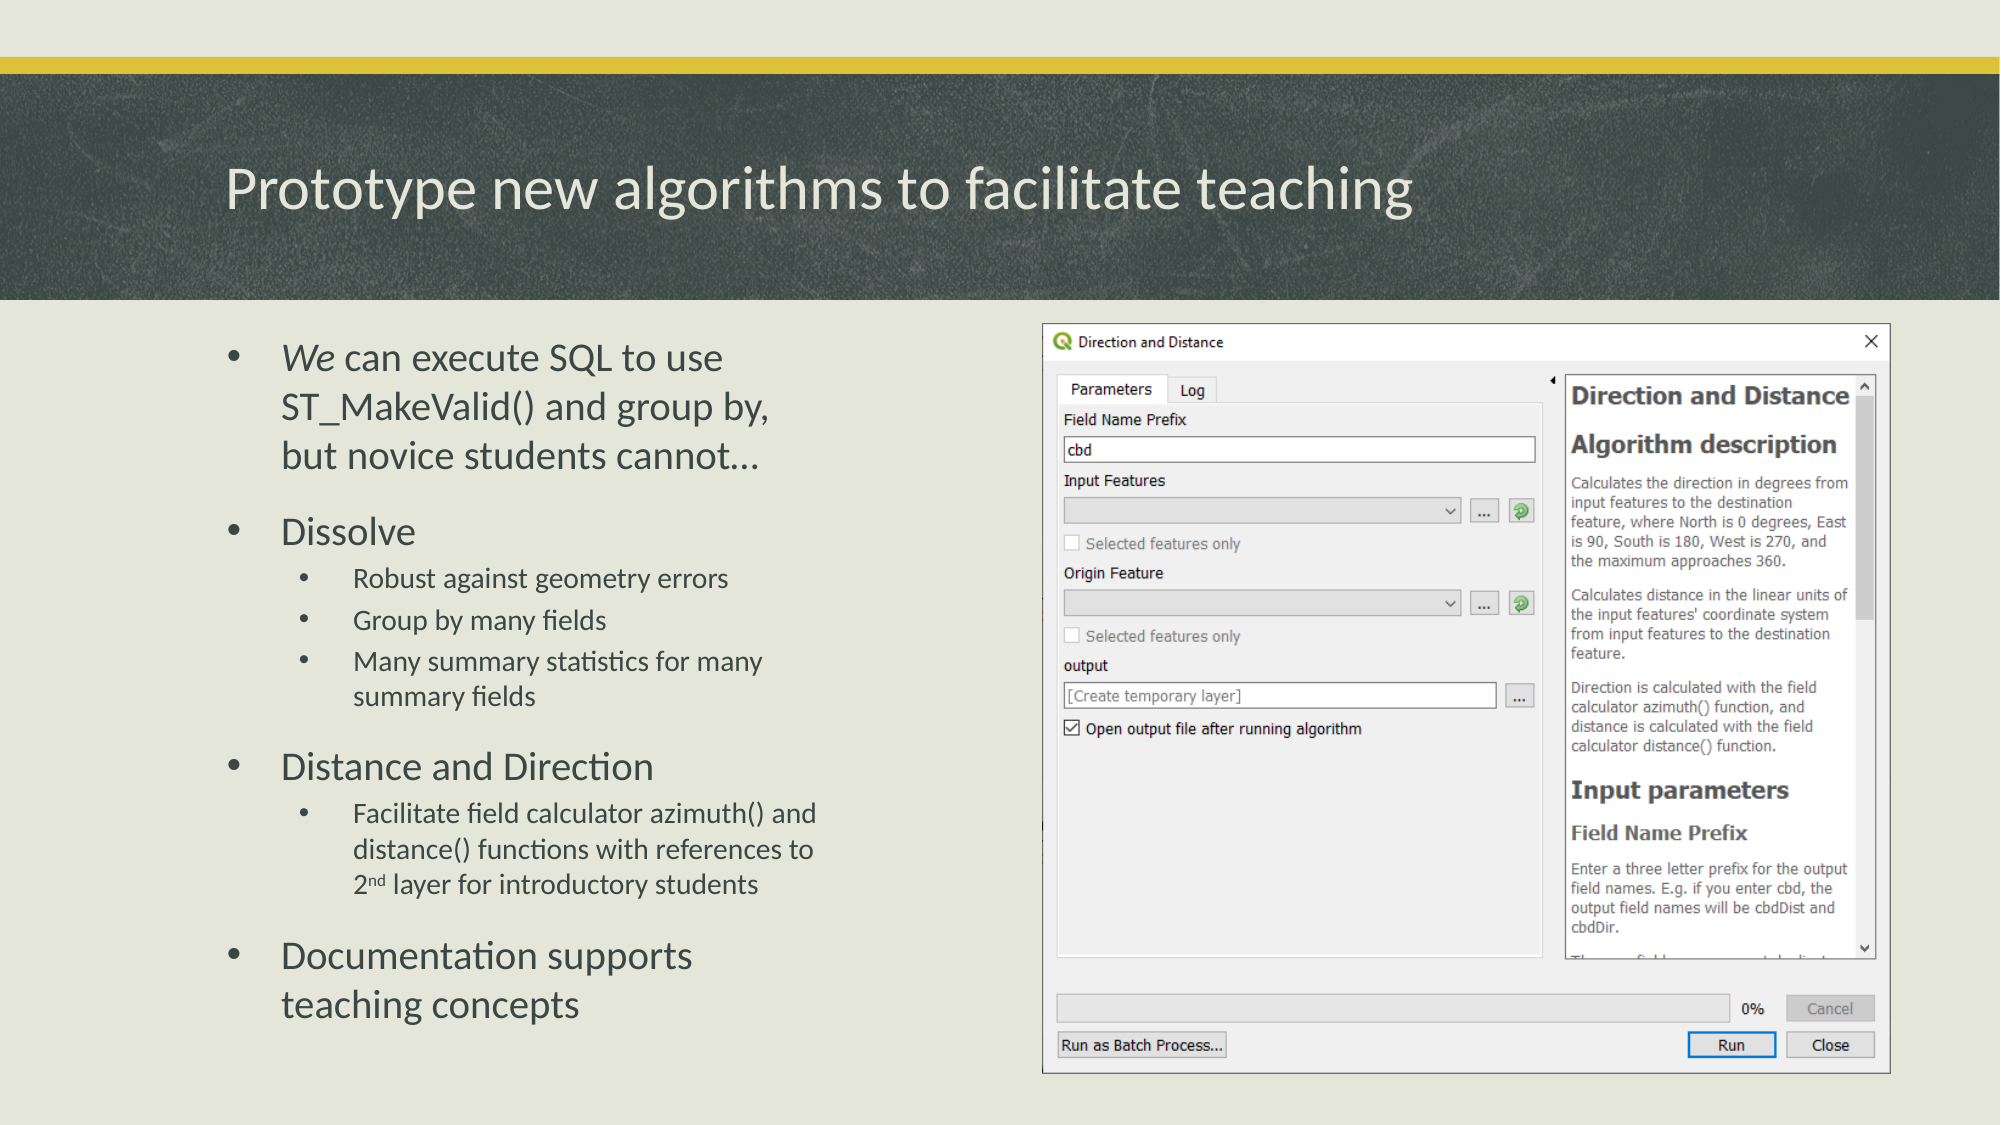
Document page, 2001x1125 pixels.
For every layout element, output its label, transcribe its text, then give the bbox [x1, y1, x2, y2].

title Prototype new algorithms to facilitate teaching [210, 76, 1790, 300]
picture [1042, 323, 1891, 1074]
picture [0, 74, 2000, 300]
list We can execute SQL to use ST_MakeValid() and group by, but novice students cannot… Dissolve Robust against geometry errors Group by many fields Many summary statistics for many summary fields Distance and Direction Facilitate field calculator azimuth() and distance() functions with references to 2nd layer for introductory students Documentation supports teaching concepts [211, 323, 841, 1074]
